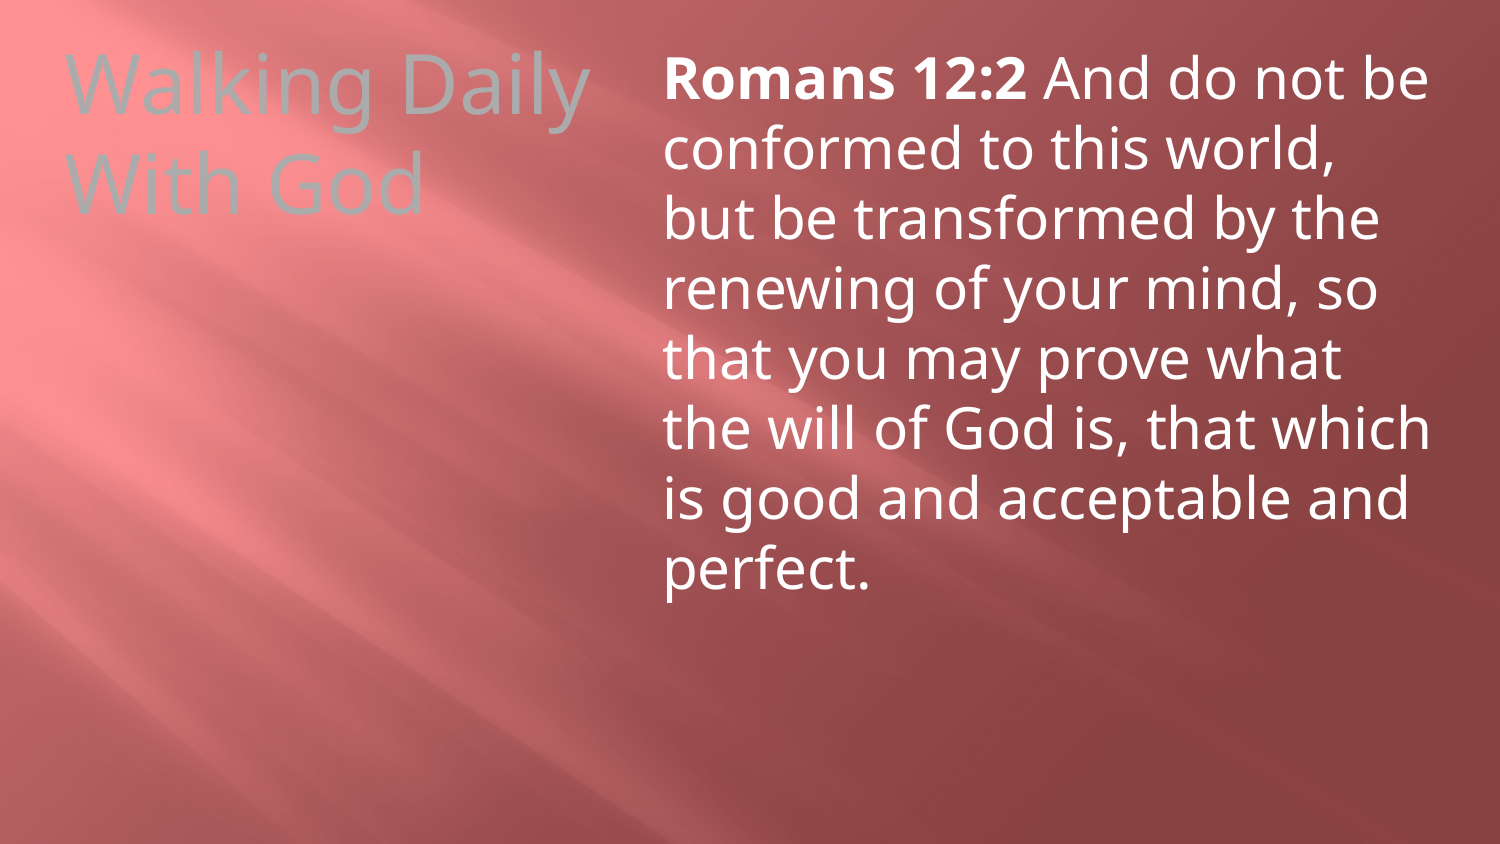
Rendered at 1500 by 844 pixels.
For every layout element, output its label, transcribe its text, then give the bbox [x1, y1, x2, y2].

list Romans 12:2 And do not be conformed to this world, but be transformed by the renewing of your mind, so that you may prove what the will of God is, that which is good and acceptable and perfect. [624, 33, 1450, 754]
title Walking Daily With God [49, 95, 624, 239]
